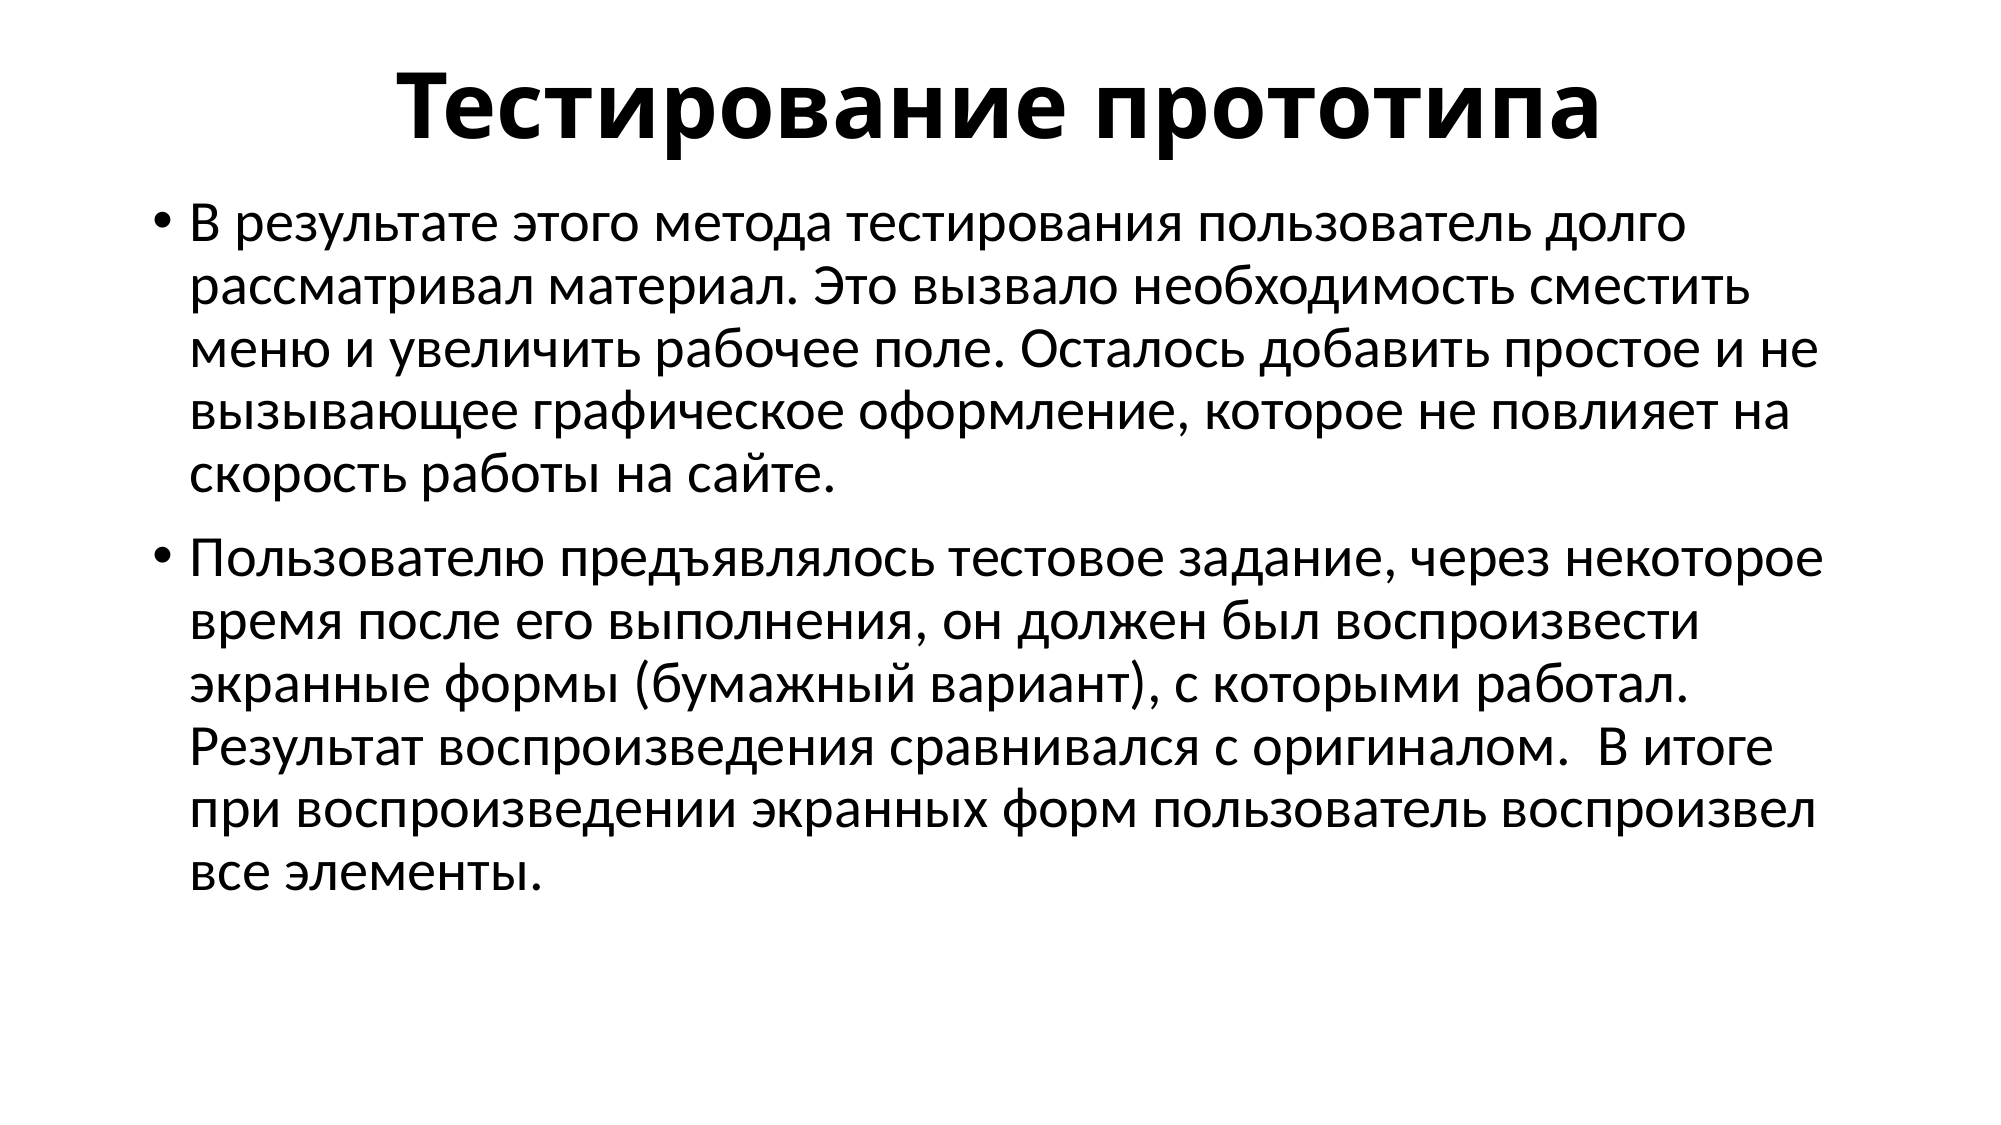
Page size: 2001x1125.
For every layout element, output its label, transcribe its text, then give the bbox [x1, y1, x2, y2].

title Тестирование прототипа [137, 0, 1863, 183]
list В результате этого метода тестирования пользователь долго рассматривал материал. Это вызвало необходимость сместить меню и увеличить рабочее поле. Осталось добавить простое и не вызывающее графическое оформление, которое не повлияет на скорость работы на сайте. Пользователю предъявлялось тестовое задание, через некоторое время после его выполнения, он должен был воспроизвести экранные формы (бумажный вариант), с которыми работал. Результат воспроизведения сравнивался с оригиналом. В итоге при воспроизведении экранных форм пользователь воспроизвел все элементы. [137, 183, 1863, 1014]
